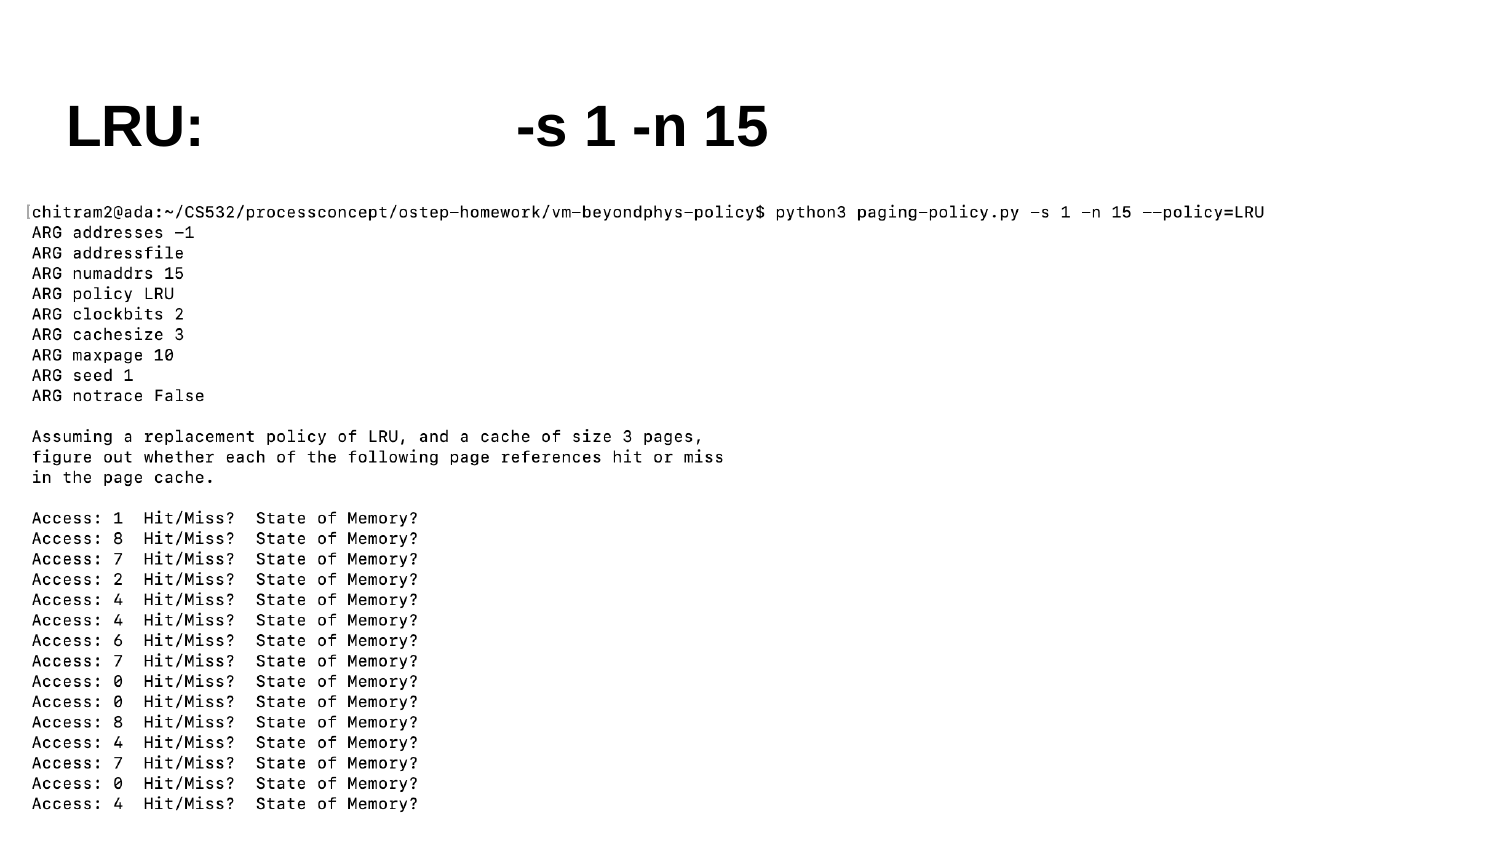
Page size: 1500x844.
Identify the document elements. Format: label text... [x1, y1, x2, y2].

title LRU: -s 1 -n 15 [51, 72, 1449, 167]
picture [24, 191, 1284, 819]
